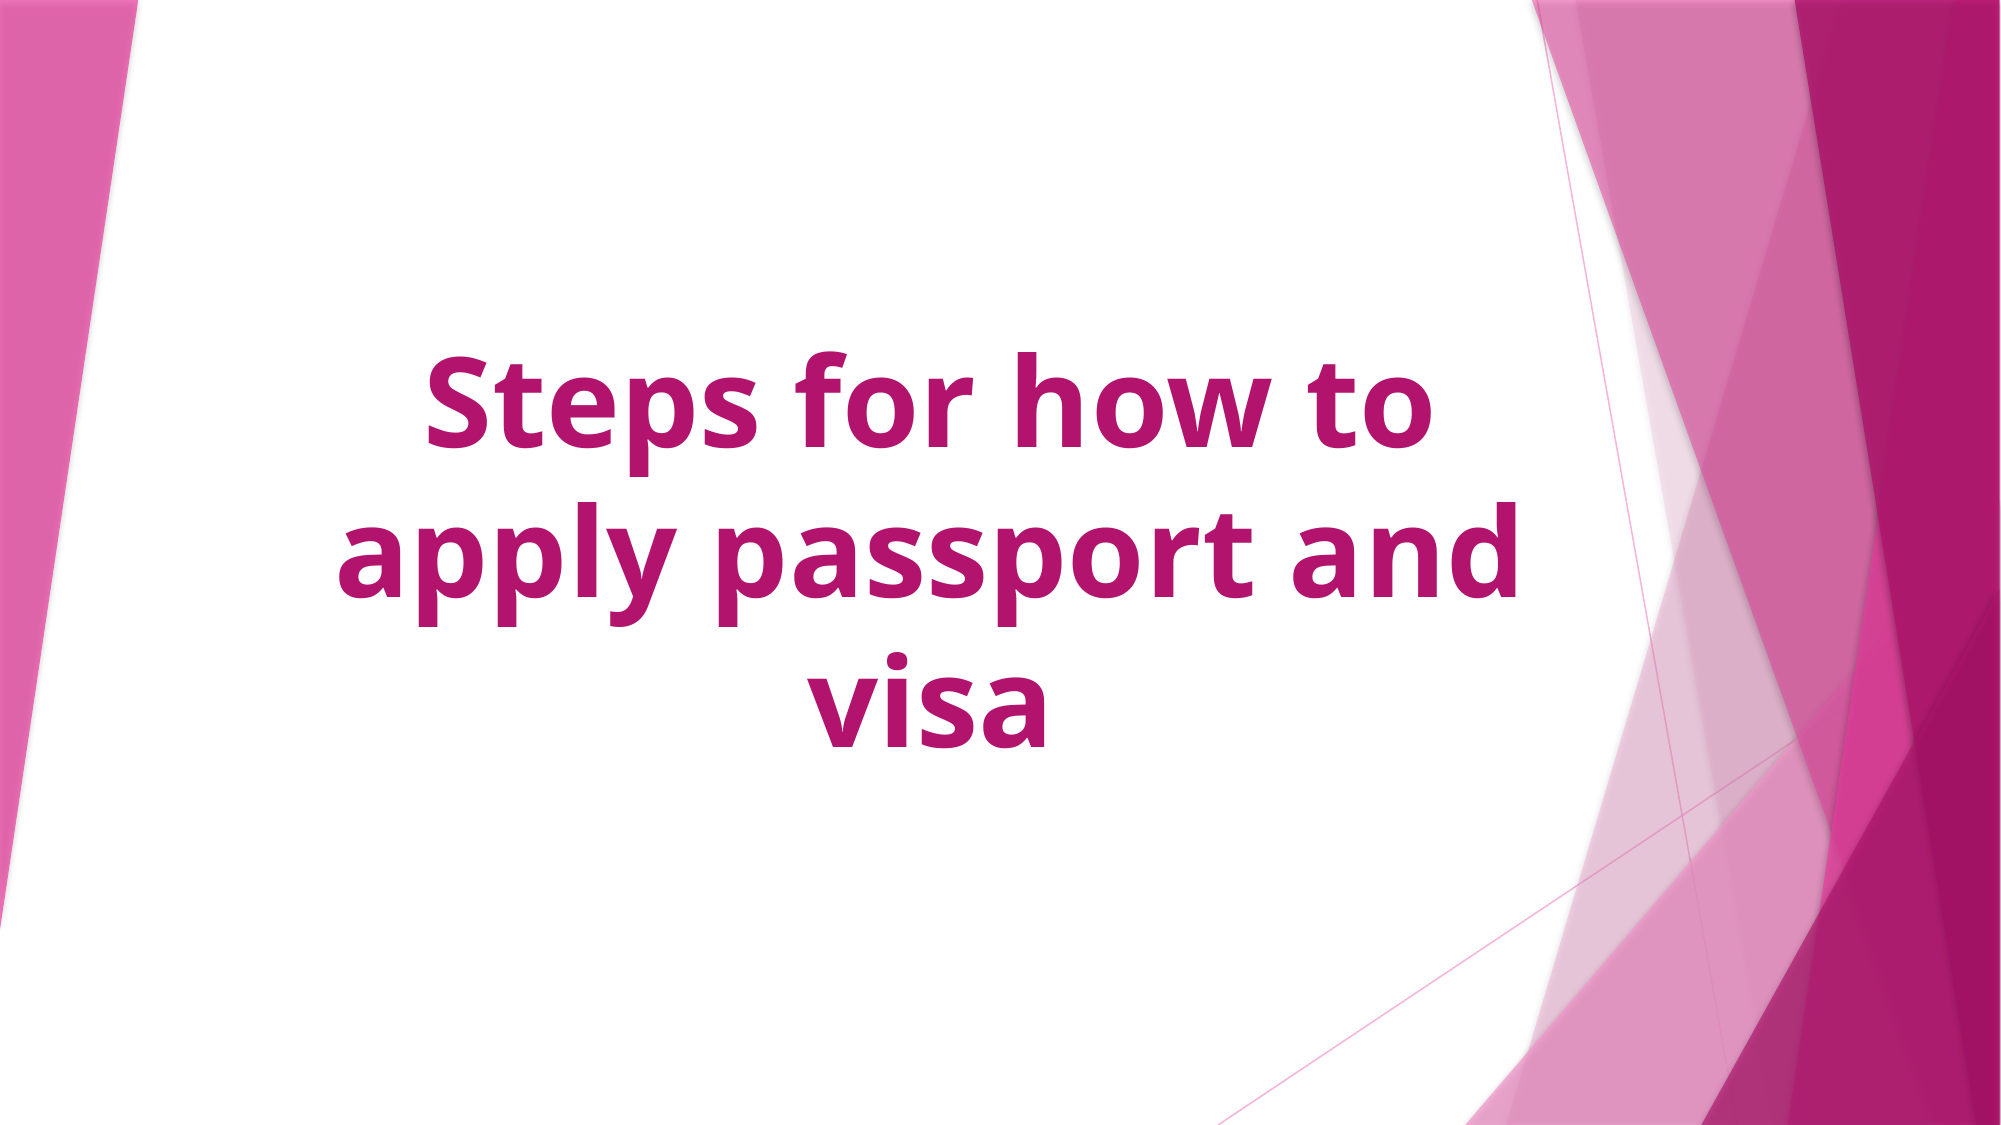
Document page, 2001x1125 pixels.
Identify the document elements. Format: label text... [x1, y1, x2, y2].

title Steps for how to apply passport and visa [249, 184, 1612, 780]
